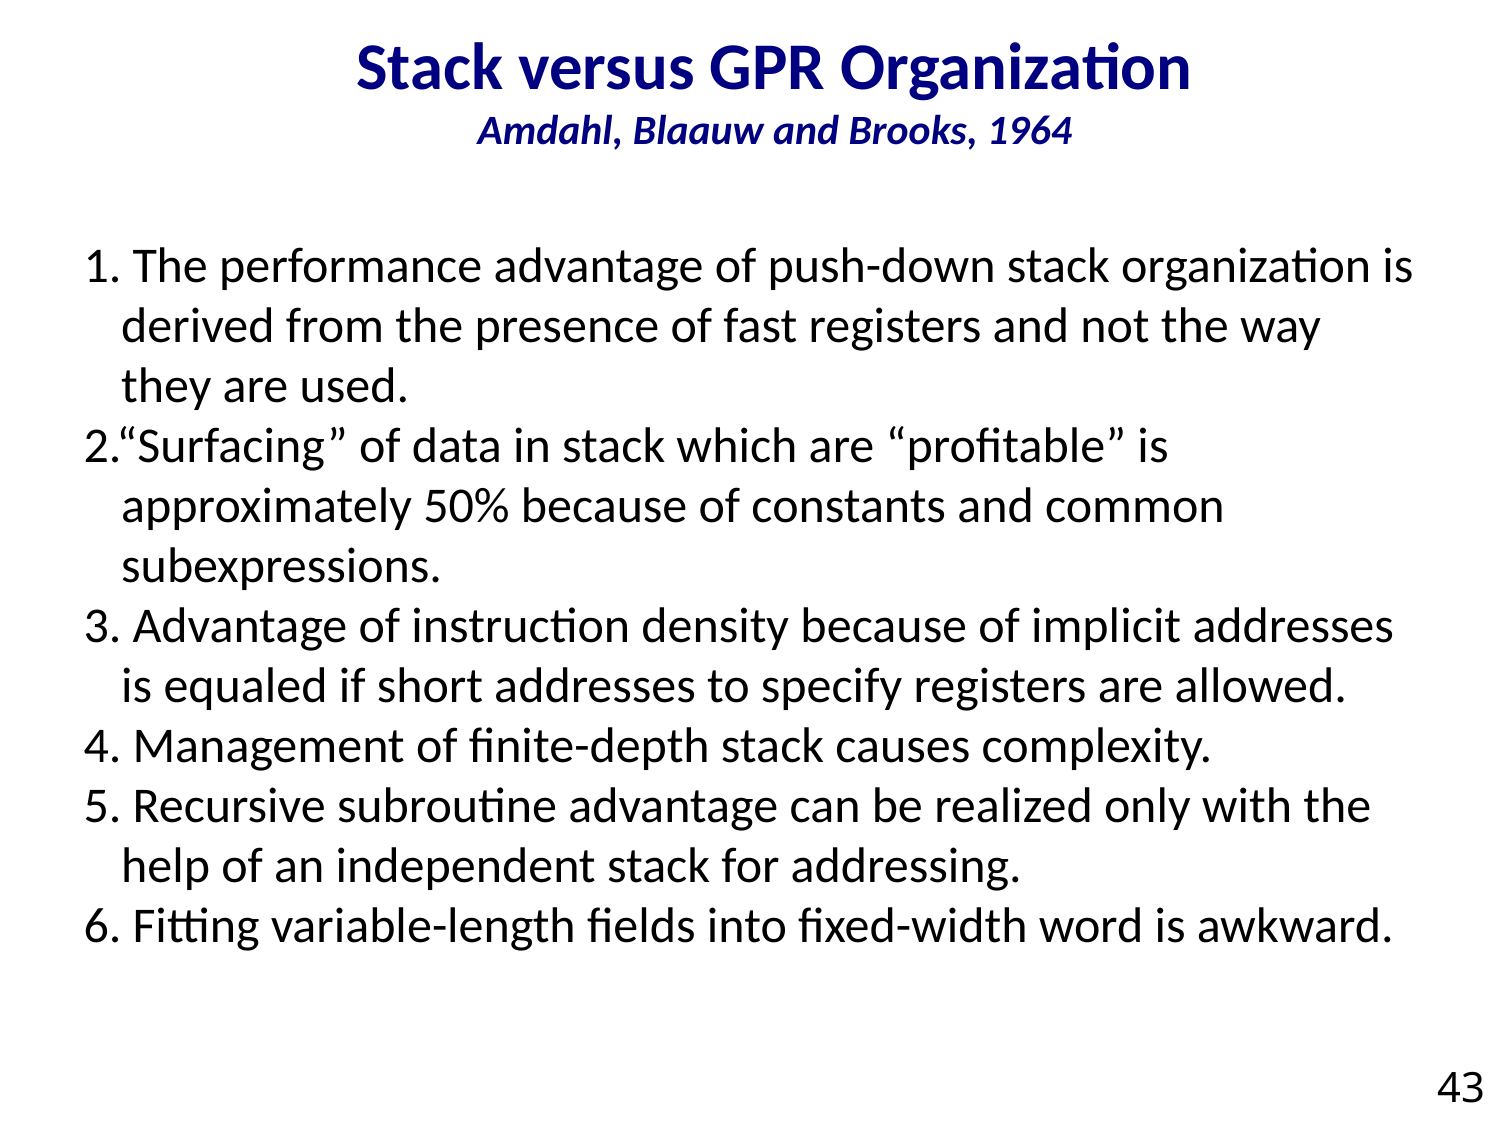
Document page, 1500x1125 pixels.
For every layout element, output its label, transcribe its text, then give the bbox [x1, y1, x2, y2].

list 1. The performance advantage of push-down stack organization is derived from the presence of fast registers and not the way they are used. 2.“Surfacing” of data in stack which are “profitable” is approximately 50% because of constants and common subexpressions. 3. Advantage of instruction density because of implicit addresses is equaled if short addresses to specify registers are allowed. 4. Management of finite-depth stack causes complexity. 5. Recursive subroutine advantage can be realized only with the help of an independent stack for addressing. 6. Fitting variable-length fields into fixed-width word is awkward. [68, 224, 1434, 985]
slide_number 43 [1362, 1085, 1500, 1125]
title Stack versus GPR Organization Amdahl, Blaauw and Brooks, 1964 [187, 31, 1363, 145]
